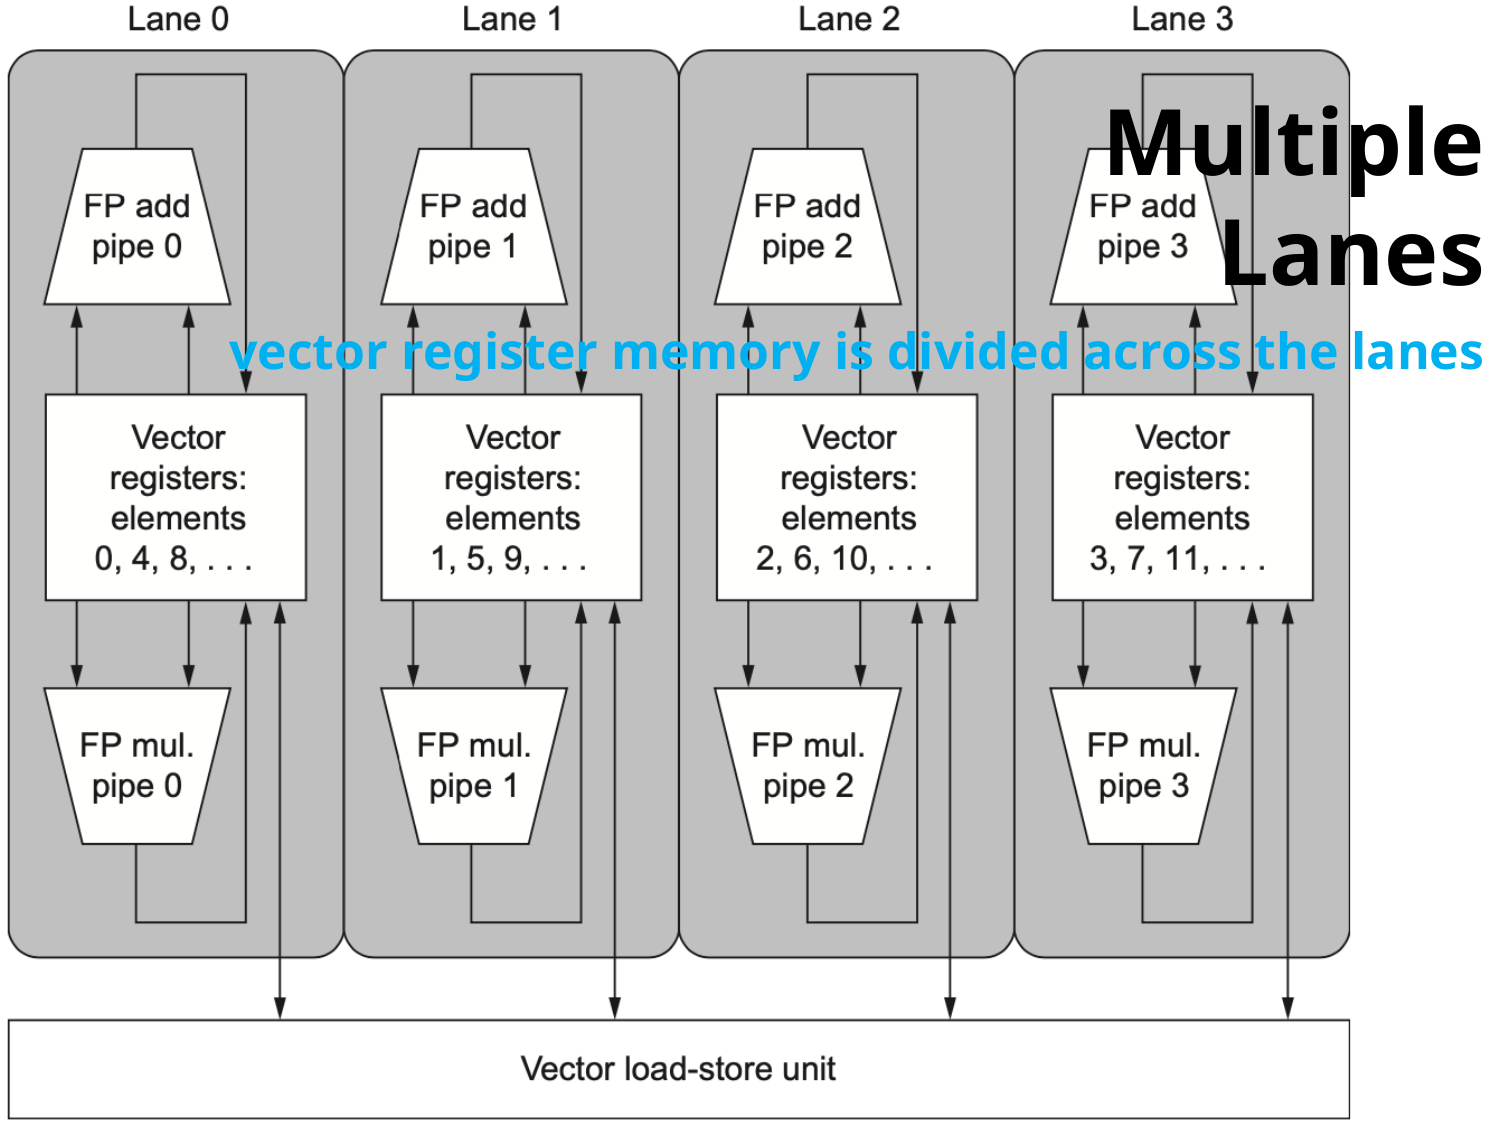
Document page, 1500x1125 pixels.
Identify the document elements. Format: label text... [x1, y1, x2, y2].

picture [0, 0, 1358, 1125]
text_box vector register memory is divided across the lanes [1361, 312, 1500, 930]
title Multiple Lanes [1361, 100, 1500, 288]
